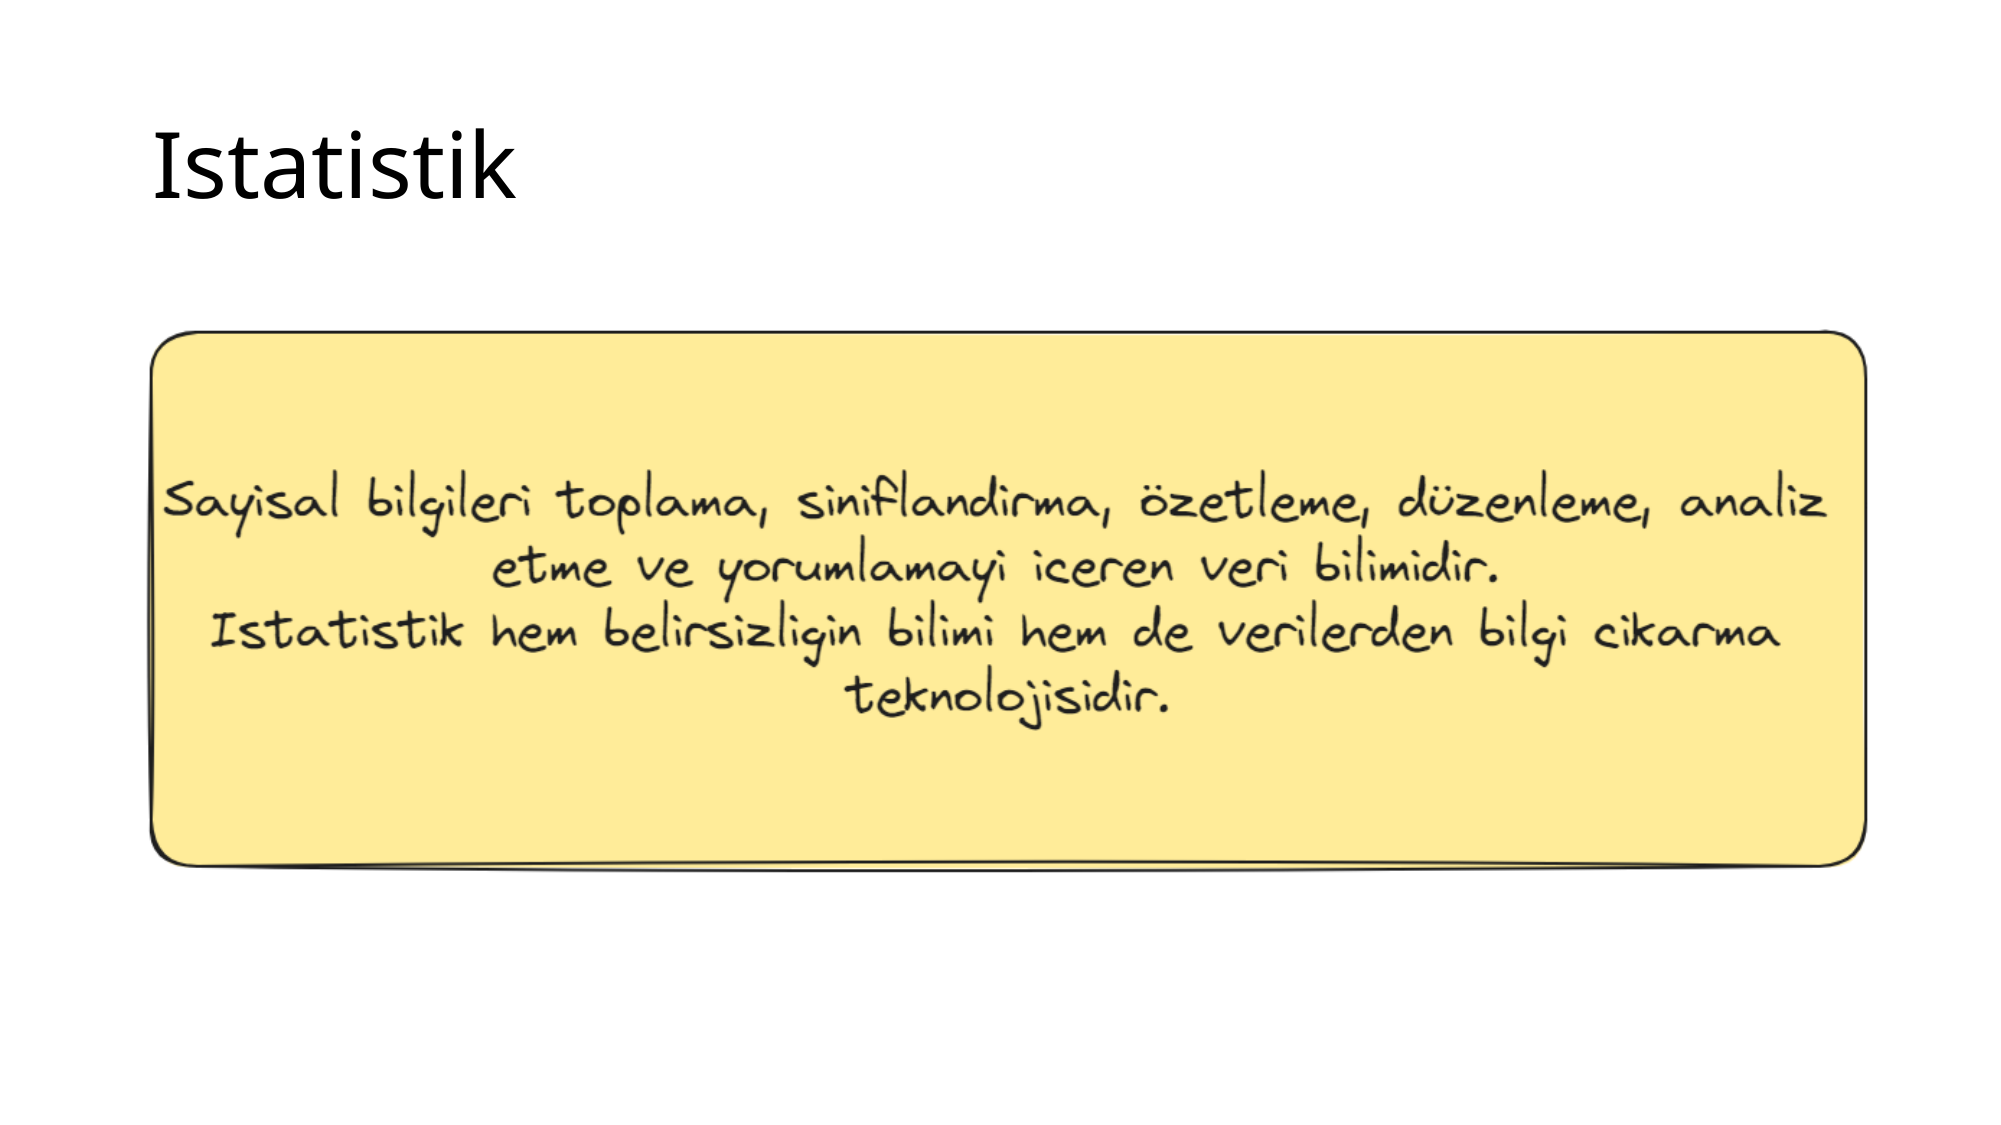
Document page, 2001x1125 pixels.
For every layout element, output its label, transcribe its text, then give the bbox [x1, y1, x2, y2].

title Istatistik [137, 59, 1863, 278]
picture [136, 318, 1879, 882]
